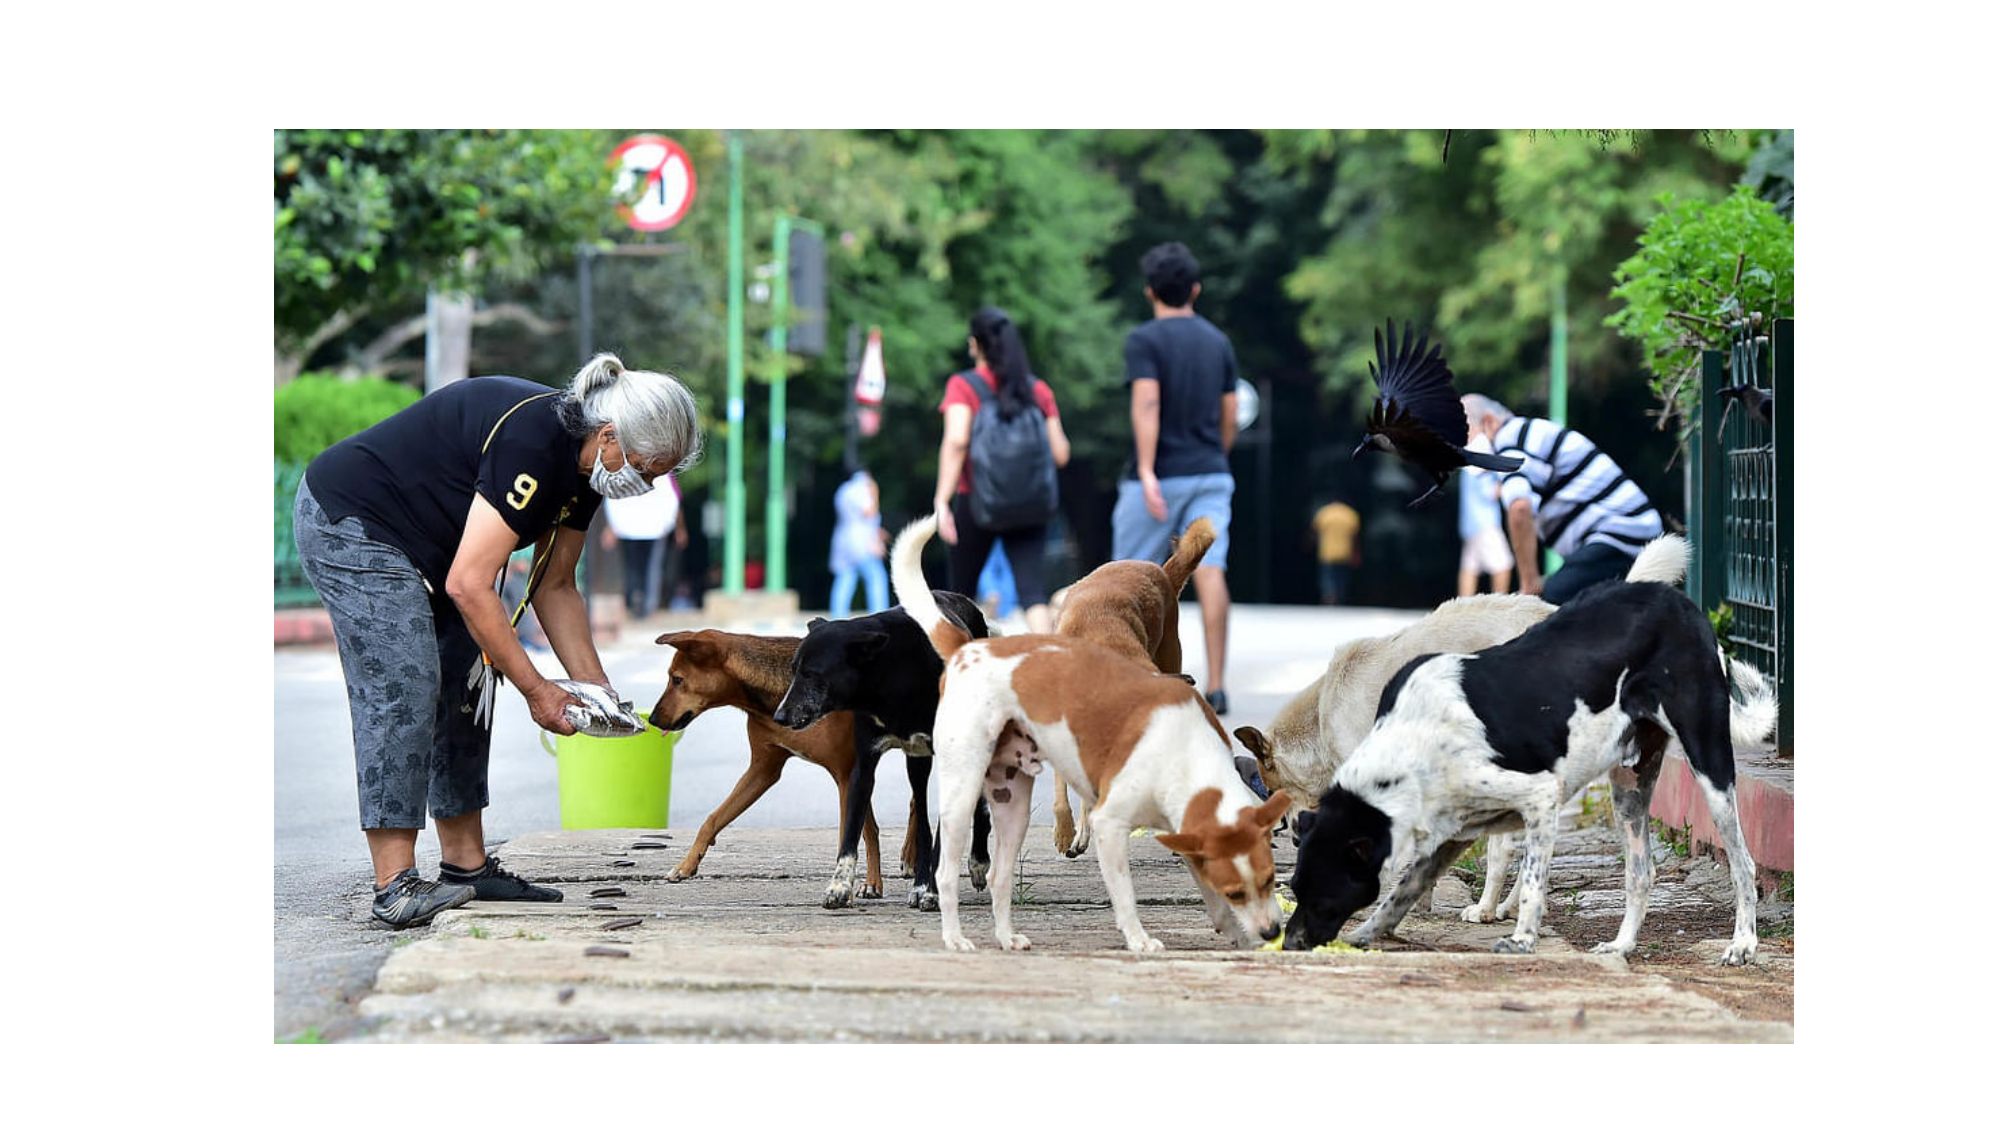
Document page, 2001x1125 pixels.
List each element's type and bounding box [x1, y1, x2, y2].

picture [274, 129, 1794, 1044]
